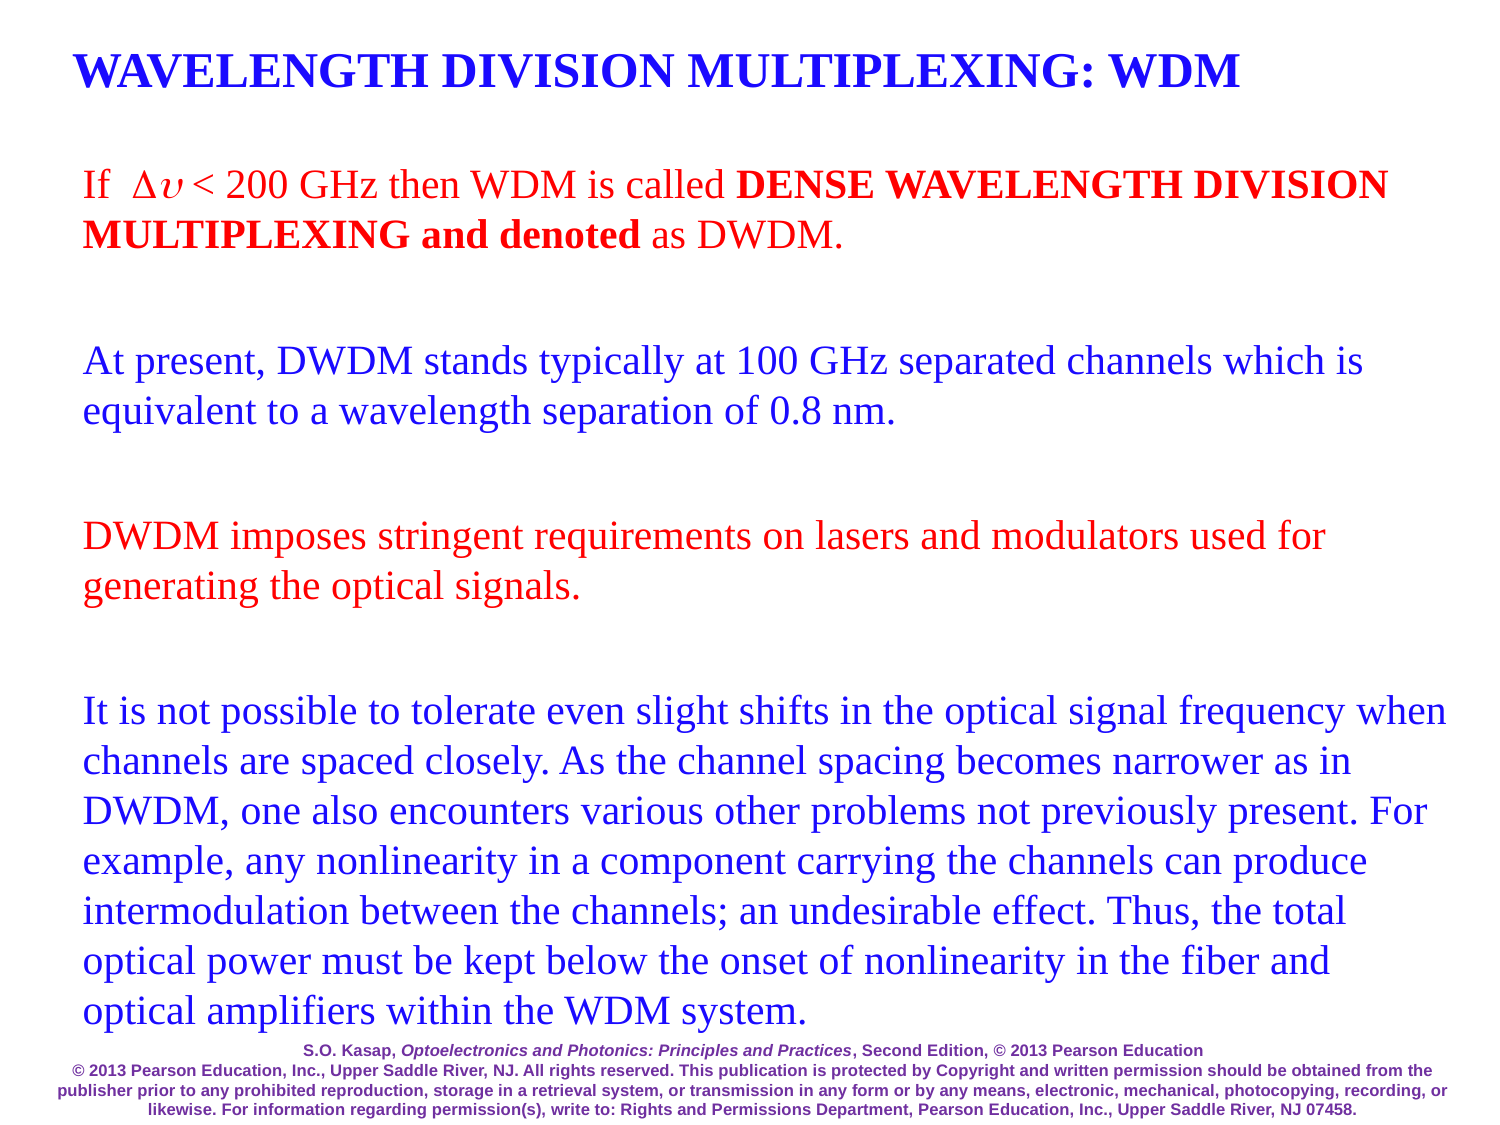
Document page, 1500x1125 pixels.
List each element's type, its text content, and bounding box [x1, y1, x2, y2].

title WAVELENGTH DIVISION MULTIPLEXING: WDM [57, 29, 1373, 107]
text_box If Du < 200 GHz then WDM is called dense wavelength division multiplexing and denoted as DWDM. At present, DWDM stands typically at 100 GHz separated channels which is equivalent to a wavelength separation of 0.8 nm. DWDM imposes stringent requirements on lasers and modulators used for generating the optical signals. It is not possible to tolerate even slight shifts in the optical signal frequency when channels are spaced closely. As the channel spacing becomes narrower as in DWDM, one also encounters various other problems not previously present. For example, any nonlinearity in a component carrying the channels can produce intermodulation between the channels; an undesirable effect. Thus, the total optical power must be kept below the onset of nonlinearity in the fiber and optical amplifiers within the WDM system. [67, 149, 1465, 1041]
